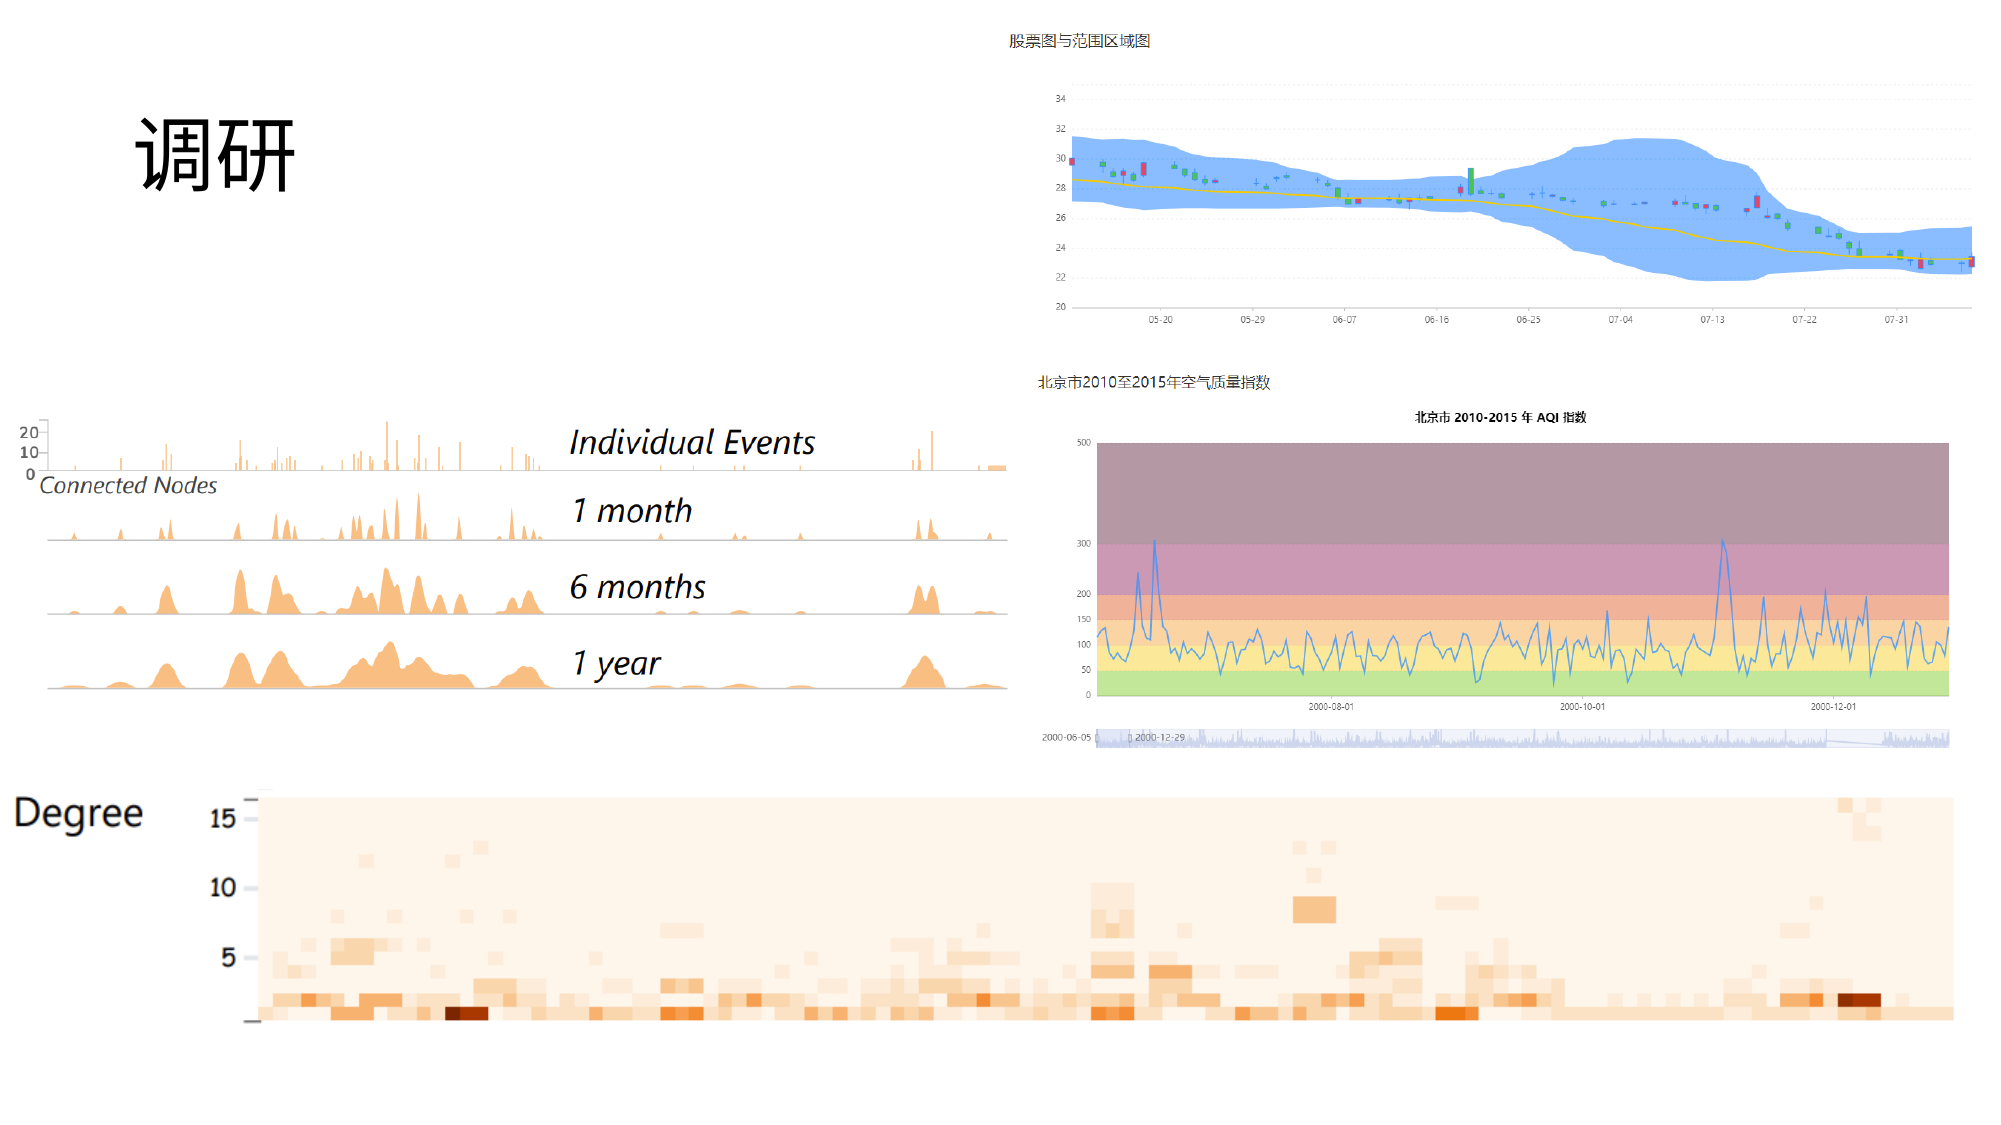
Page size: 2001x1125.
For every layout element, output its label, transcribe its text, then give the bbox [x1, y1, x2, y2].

picture [0, 367, 1967, 758]
title 调研 [117, 105, 999, 211]
picture [999, 24, 1994, 335]
picture [0, 789, 2000, 1040]
